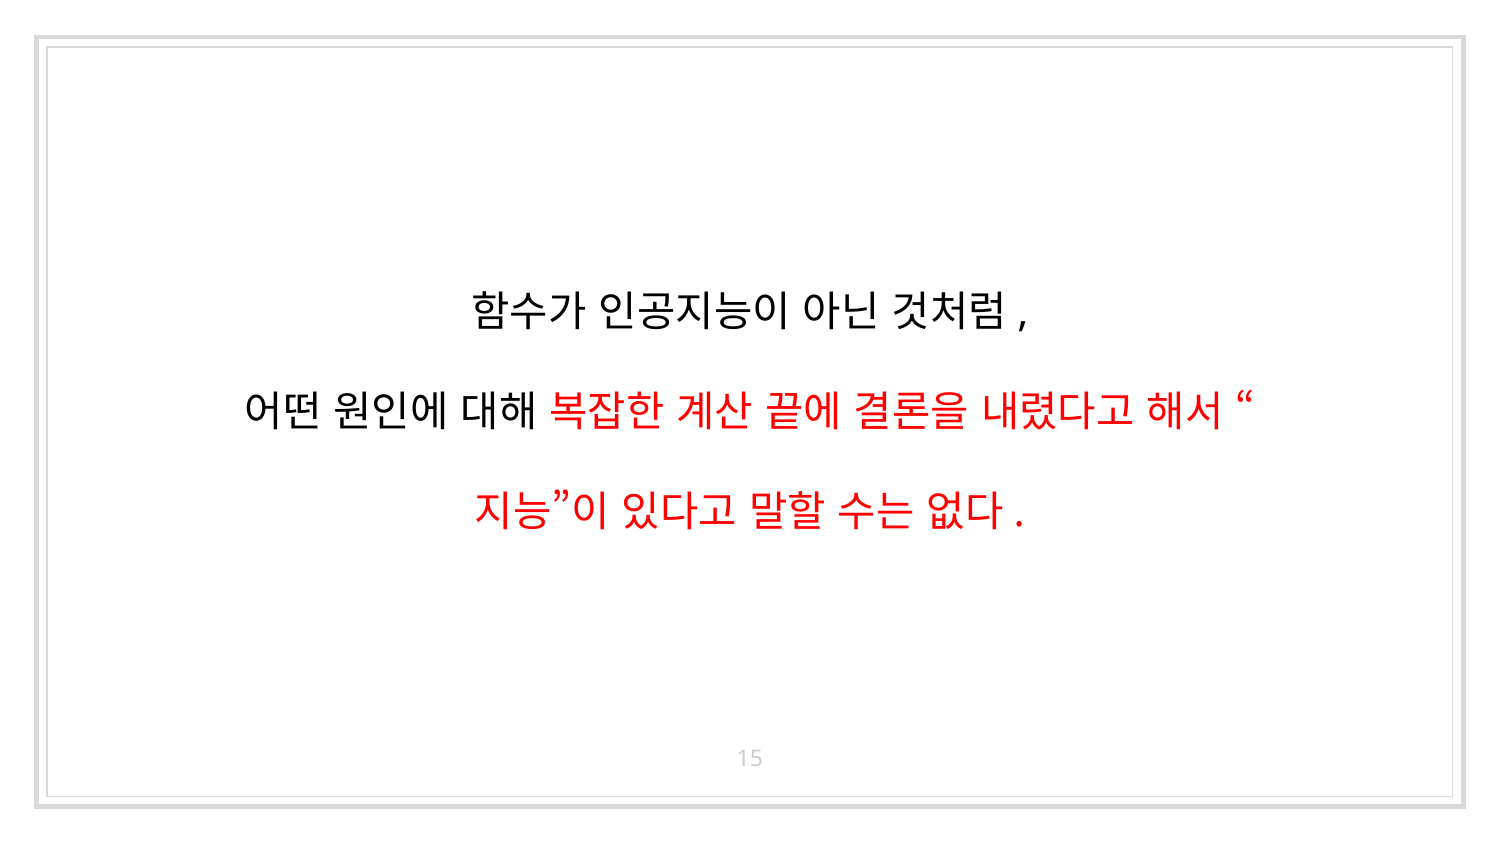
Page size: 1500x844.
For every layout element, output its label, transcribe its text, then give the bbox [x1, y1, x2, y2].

slide_number 15 [705, 725, 795, 790]
title 함수가 인공지능이 아닌 것처럼, 어떤 원인에 대해 복잡한 계산 끝에 결론을 내렸다고 해서 “지능”이 있다고 말할 수는 없다. [202, 421, 1298, 550]
